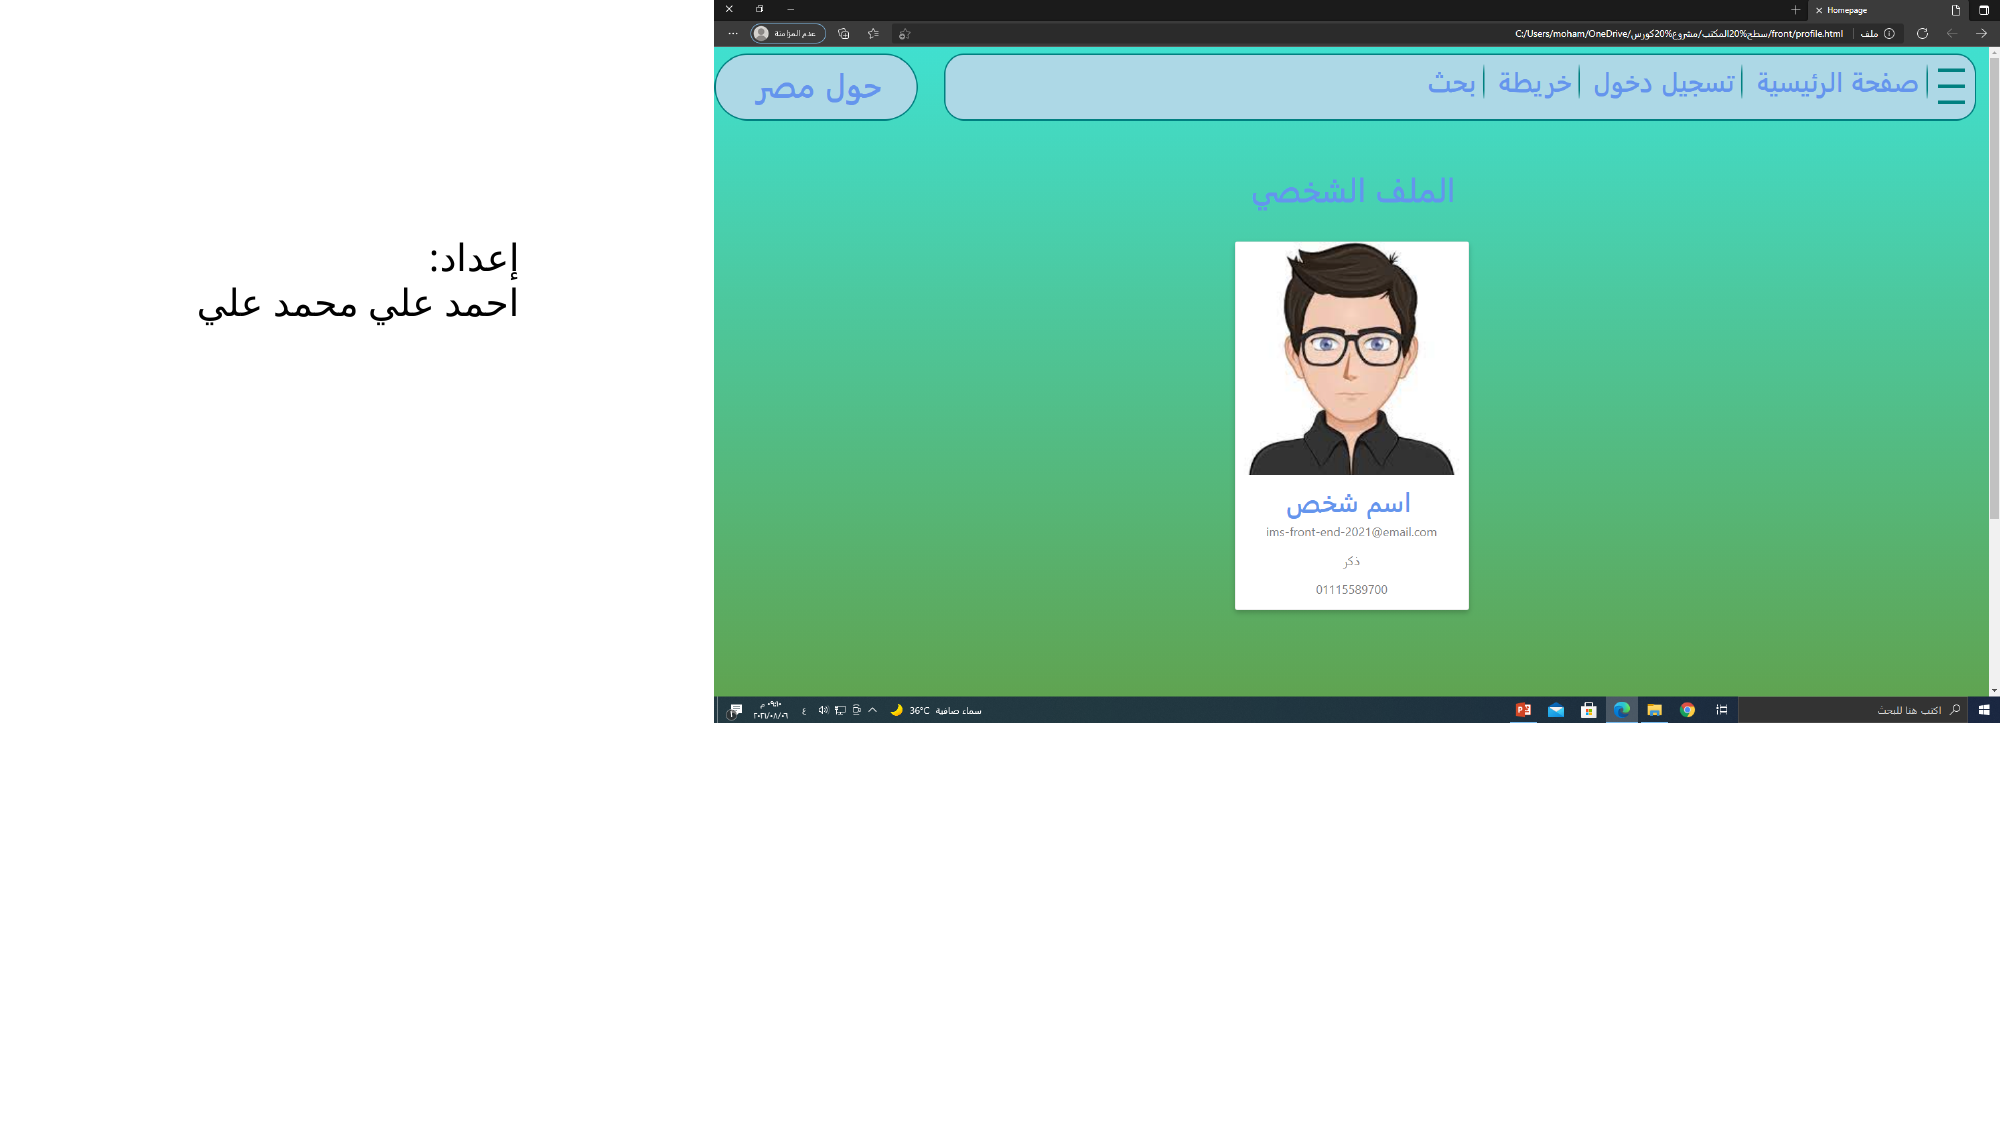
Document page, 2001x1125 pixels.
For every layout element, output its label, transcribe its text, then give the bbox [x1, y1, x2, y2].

picture [714, 0, 2000, 723]
text_box إعداد: احمد علي محمد علي [162, 227, 535, 332]
